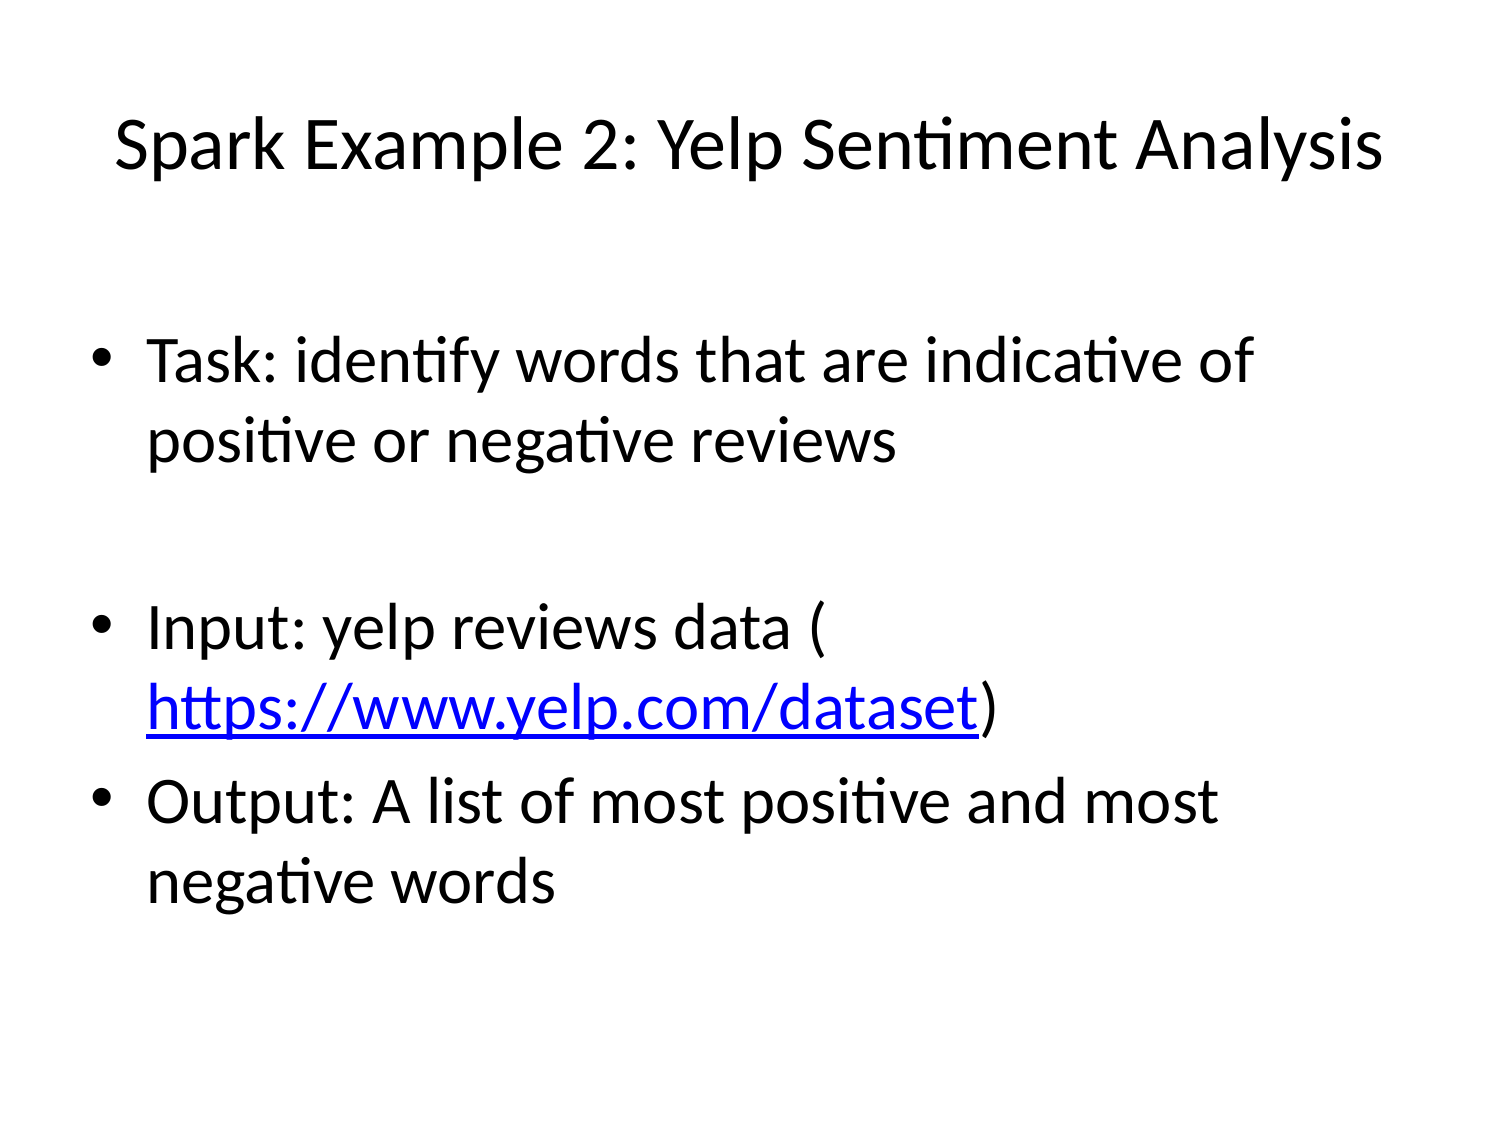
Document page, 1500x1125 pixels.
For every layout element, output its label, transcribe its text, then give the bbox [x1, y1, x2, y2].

title Spark Example 2: Yelp Sentiment Analysis [75, 45, 1425, 233]
list Task: identify words that are indicative of positive or negative reviews Input: yelp reviews data (https://www.yelp.com/dataset) Output: A list of most positive and most negative words [75, 308, 1425, 1052]
